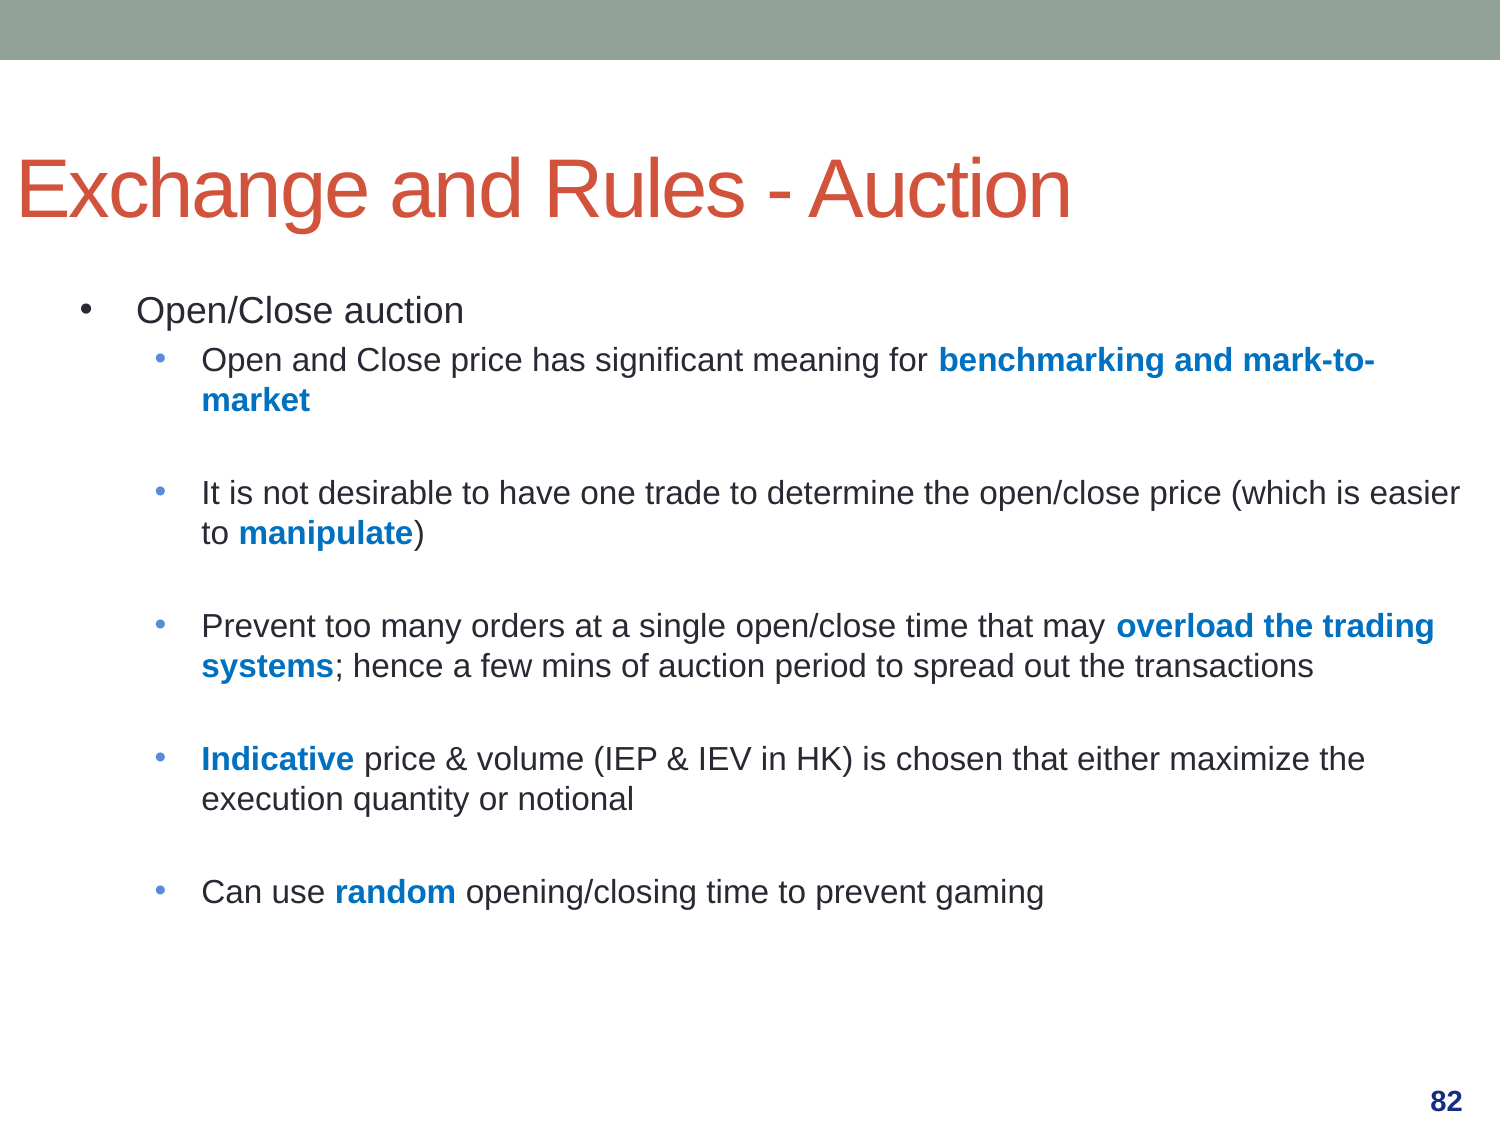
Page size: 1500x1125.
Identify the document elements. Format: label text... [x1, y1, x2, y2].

text_box Open/Close auction Open and Close price has significant meaning for benchmarking and mark-to-market It is not desirable to have one trade to determine the open/close price (which is easier to manipulate) Prevent too many orders at a single open/close time that may overload the trading systems; hence a few mins of auction period to spread out the transactions Indicative price & volume (IEP & IEV in HK) is chosen that either maximize the execution quantity or notional Can use random opening/closing time to prevent gaming [64, 278, 1483, 1047]
title Exchange and Rules - Auction [0, 101, 1325, 266]
slide_number 82 [1415, 1070, 1499, 1125]
